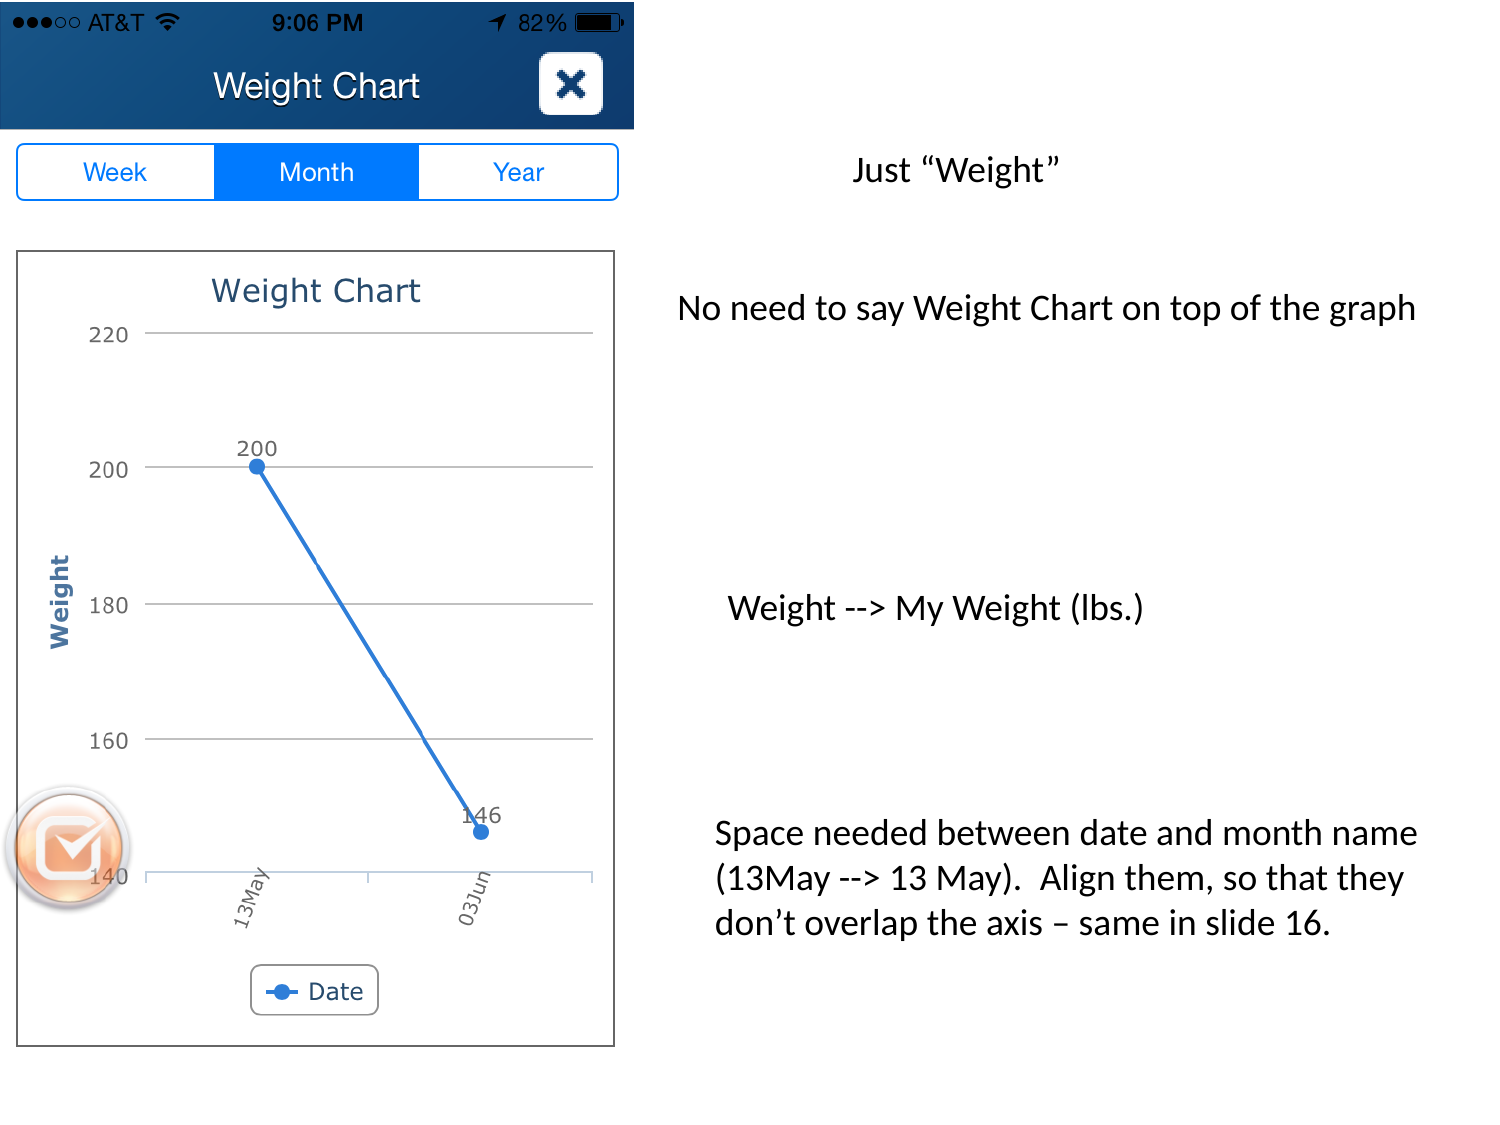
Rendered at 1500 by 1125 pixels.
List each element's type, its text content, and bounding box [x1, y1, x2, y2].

text_box Weight --> My Weight (lbs.) [712, 574, 1165, 636]
picture [0, 2, 634, 1125]
text_box Just “Weight” [837, 137, 1077, 198]
text_box Space needed between date and month name (13May --> 13 May). Align them, so that they don’t overlap the axis – same in slide 16. [699, 800, 1450, 952]
text_box No need to say Weight Chart on top of the graph [662, 274, 1442, 336]
